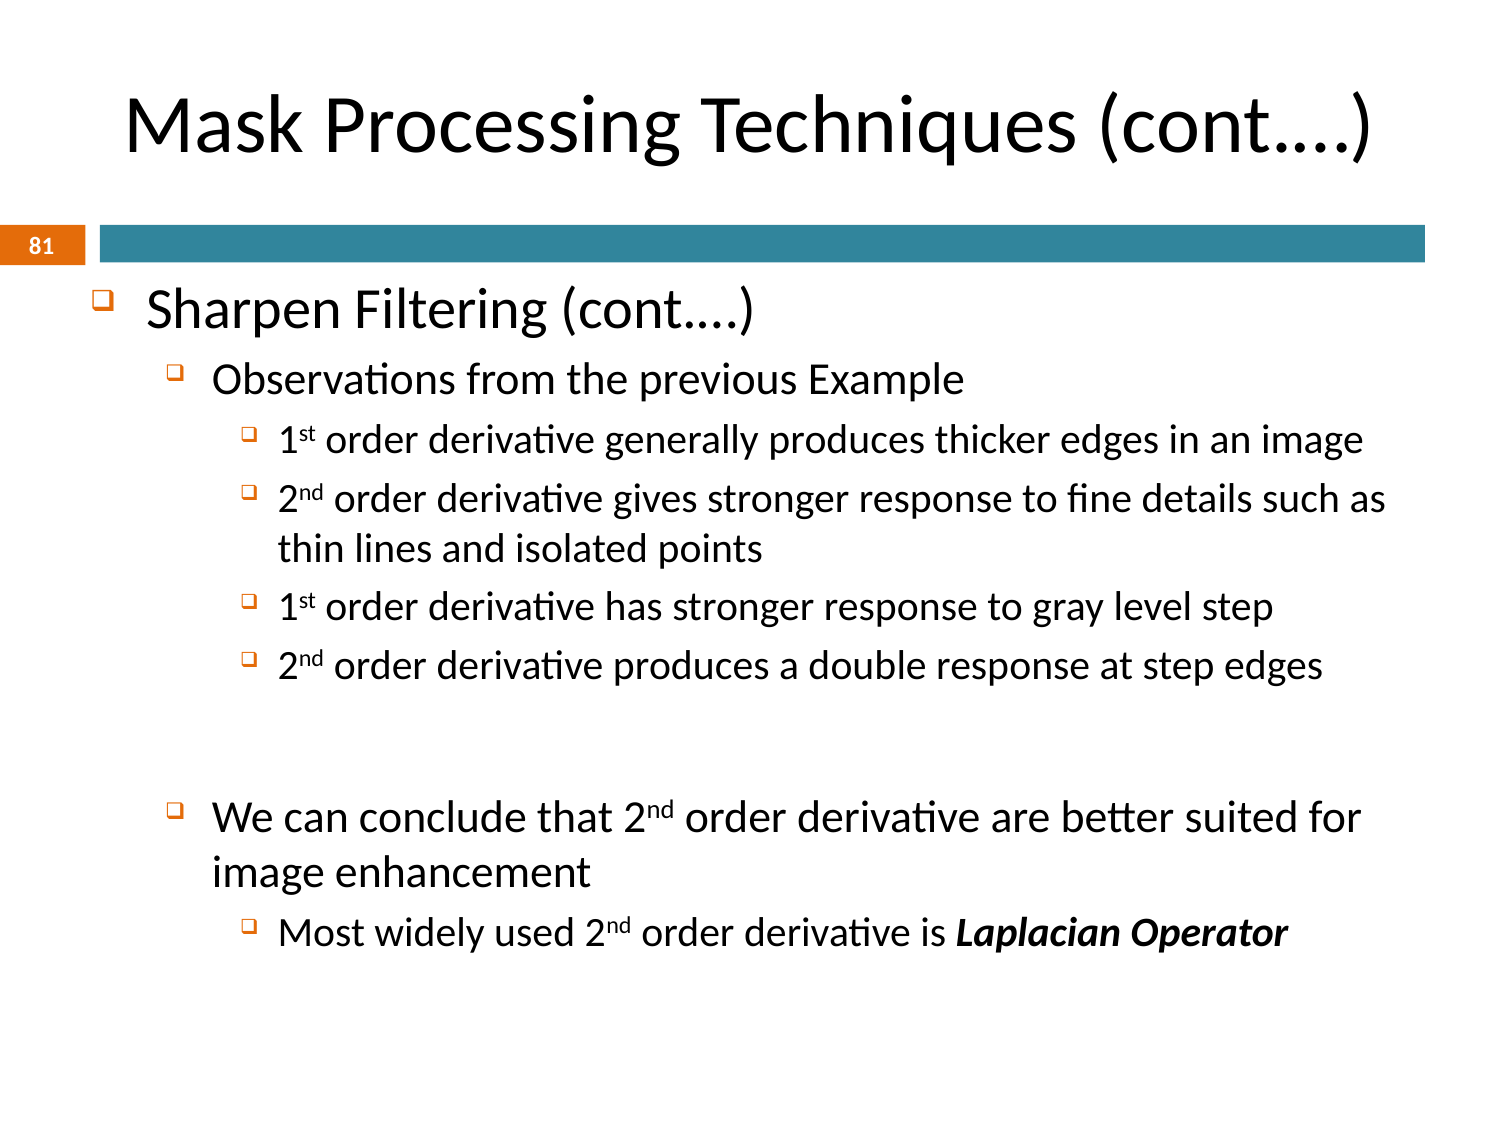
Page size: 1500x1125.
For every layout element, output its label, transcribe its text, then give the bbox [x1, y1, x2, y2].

text_box [98, 223, 1427, 265]
title Mask Processing Techniques (cont.…) [75, 24, 1425, 213]
slide_number 81 [0, 224, 86, 266]
list Sharpen Filtering (cont.…) Observations from the previous Example 1st order derivative generally produces thicker edges in an image 2nd order derivative gives stronger response to fine details such as thin lines and isolated points 1st order derivative has stronger response to gray level step 2nd order derivative produces a double response at step edges We can conclude that 2nd order derivative are better suited for image enhancement Most widely used 2nd order derivative is Laplacian Operator [75, 262, 1425, 1005]
